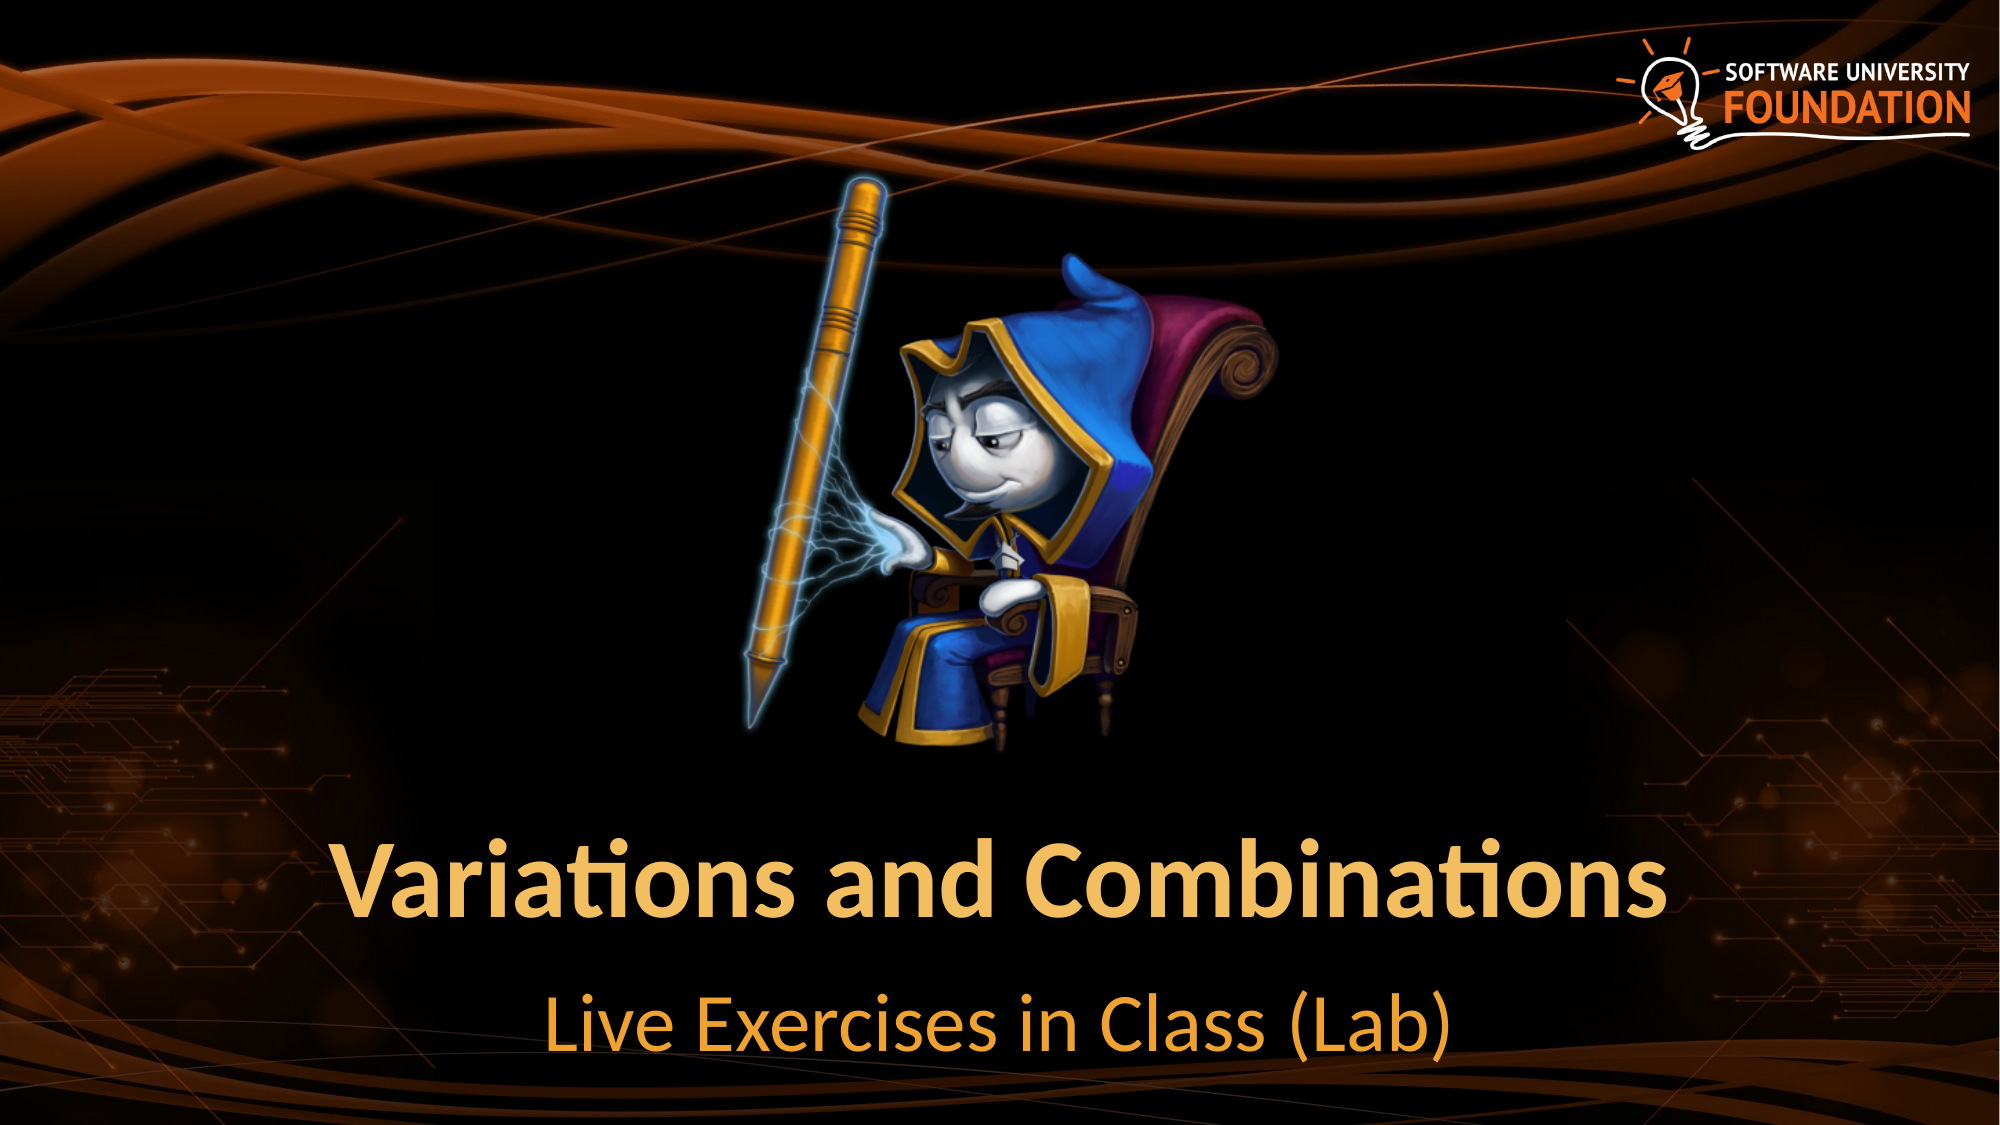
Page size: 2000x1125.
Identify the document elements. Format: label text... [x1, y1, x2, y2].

title Variations and Combinations [149, 812, 1850, 948]
list Live Exercises in Class (Lab) [149, 957, 1850, 1075]
picture [0, 0, 2000, 1125]
